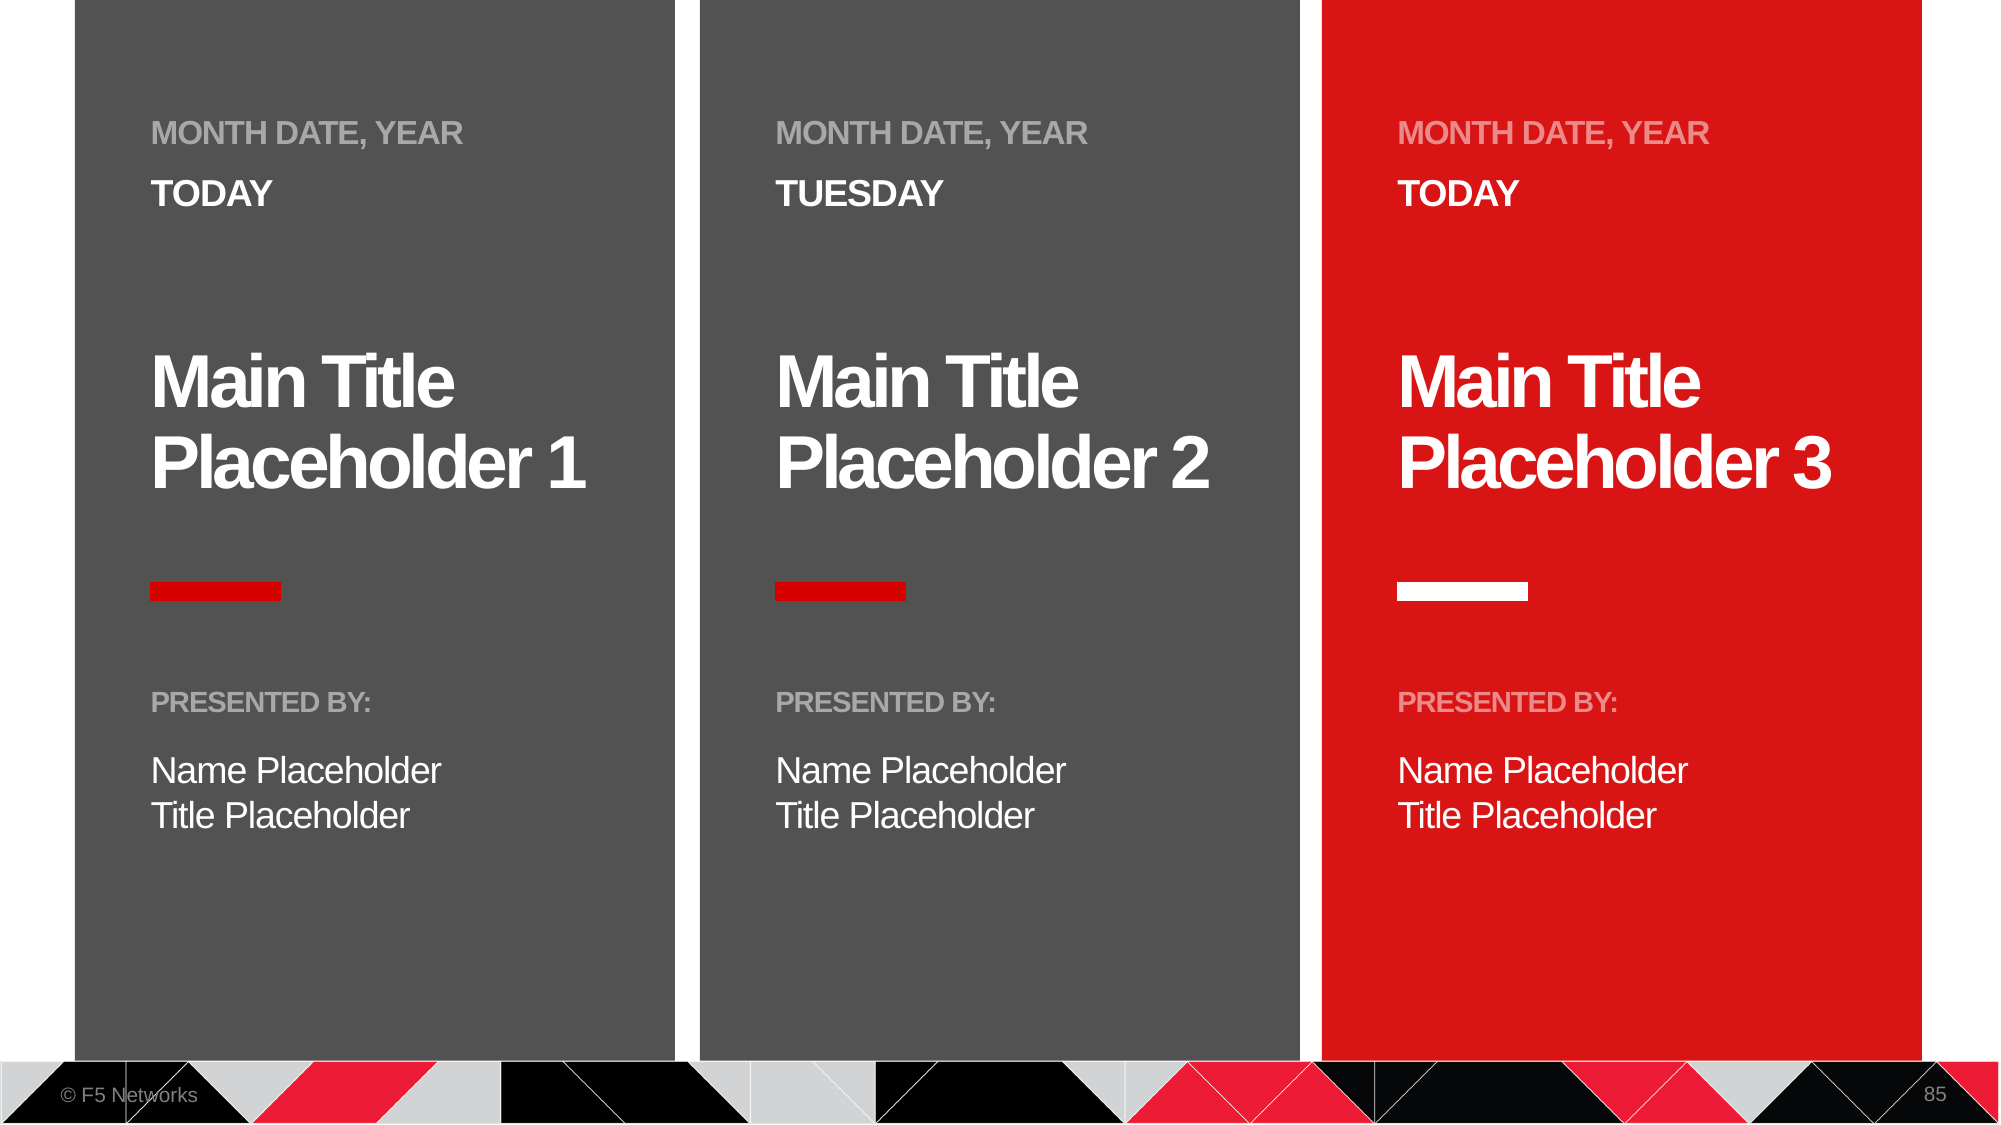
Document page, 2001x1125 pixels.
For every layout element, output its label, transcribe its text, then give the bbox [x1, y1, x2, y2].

text_box Main Title Placeholder 3 [1371, 317, 1922, 531]
text_box [74, 0, 676, 1062]
text_box Main Title Placeholder 1 [125, 317, 675, 531]
text_box TUESDAY [750, 146, 1300, 237]
text_box Name Placeholder Title Placeholder [125, 736, 675, 862]
text_box Main Title Placeholder 2 [750, 317, 1300, 531]
text_box Name Placeholder Title Placeholder [1371, 736, 1922, 862]
text_box PRESENTED BY: [1371, 665, 1922, 736]
text_box MONTH DATE, YEAR [750, 90, 1300, 146]
text_box MONTH DATE, YEAR [1371, 90, 1922, 146]
text_box MONTH DATE, YEAR [125, 90, 675, 146]
text_box Name Placeholder Title Placeholder [750, 736, 1300, 862]
text_box PRESENTED BY: [750, 665, 1300, 736]
text_box PRESENTED BY: [125, 665, 675, 736]
text_box [1321, 0, 1923, 1062]
text_box TODAY [1371, 146, 1922, 237]
text_box TODAY [125, 146, 675, 237]
text_box [699, 0, 1301, 1062]
picture [0, 1050, 2000, 1125]
